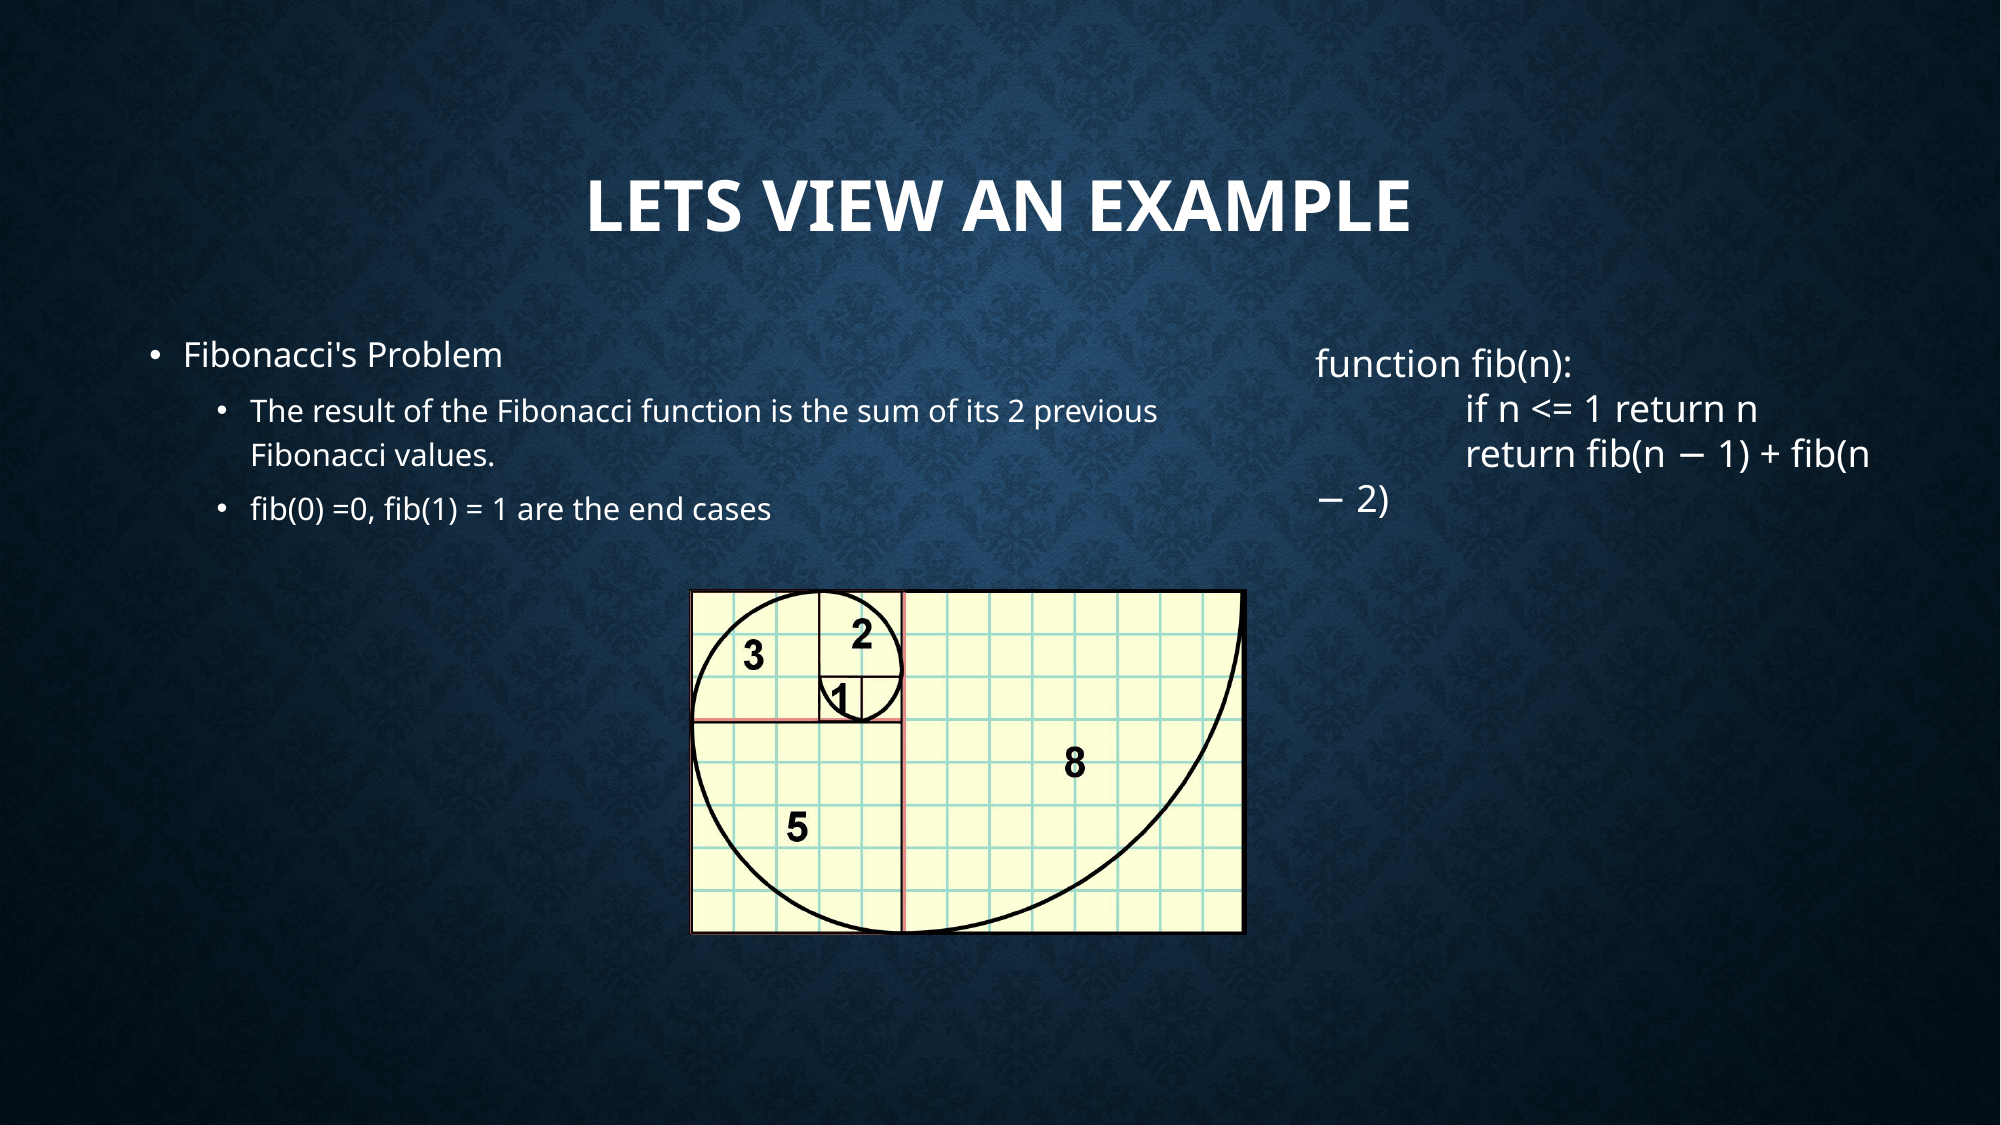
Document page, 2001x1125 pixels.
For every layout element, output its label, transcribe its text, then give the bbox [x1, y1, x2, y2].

text_box function fib(n): if n <= 1 return n return fib(n − 1) + fib(n − 2) [1225, 332, 1910, 528]
picture [688, 589, 1247, 935]
title Lets view an example [149, 99, 1849, 318]
list Fibonacci's Problem The result of the Fibonacci function is the sum of its 2 previous Fibonacci values. fib(0) =0, fib(1) = 1 are the end cases [134, 317, 1272, 536]
